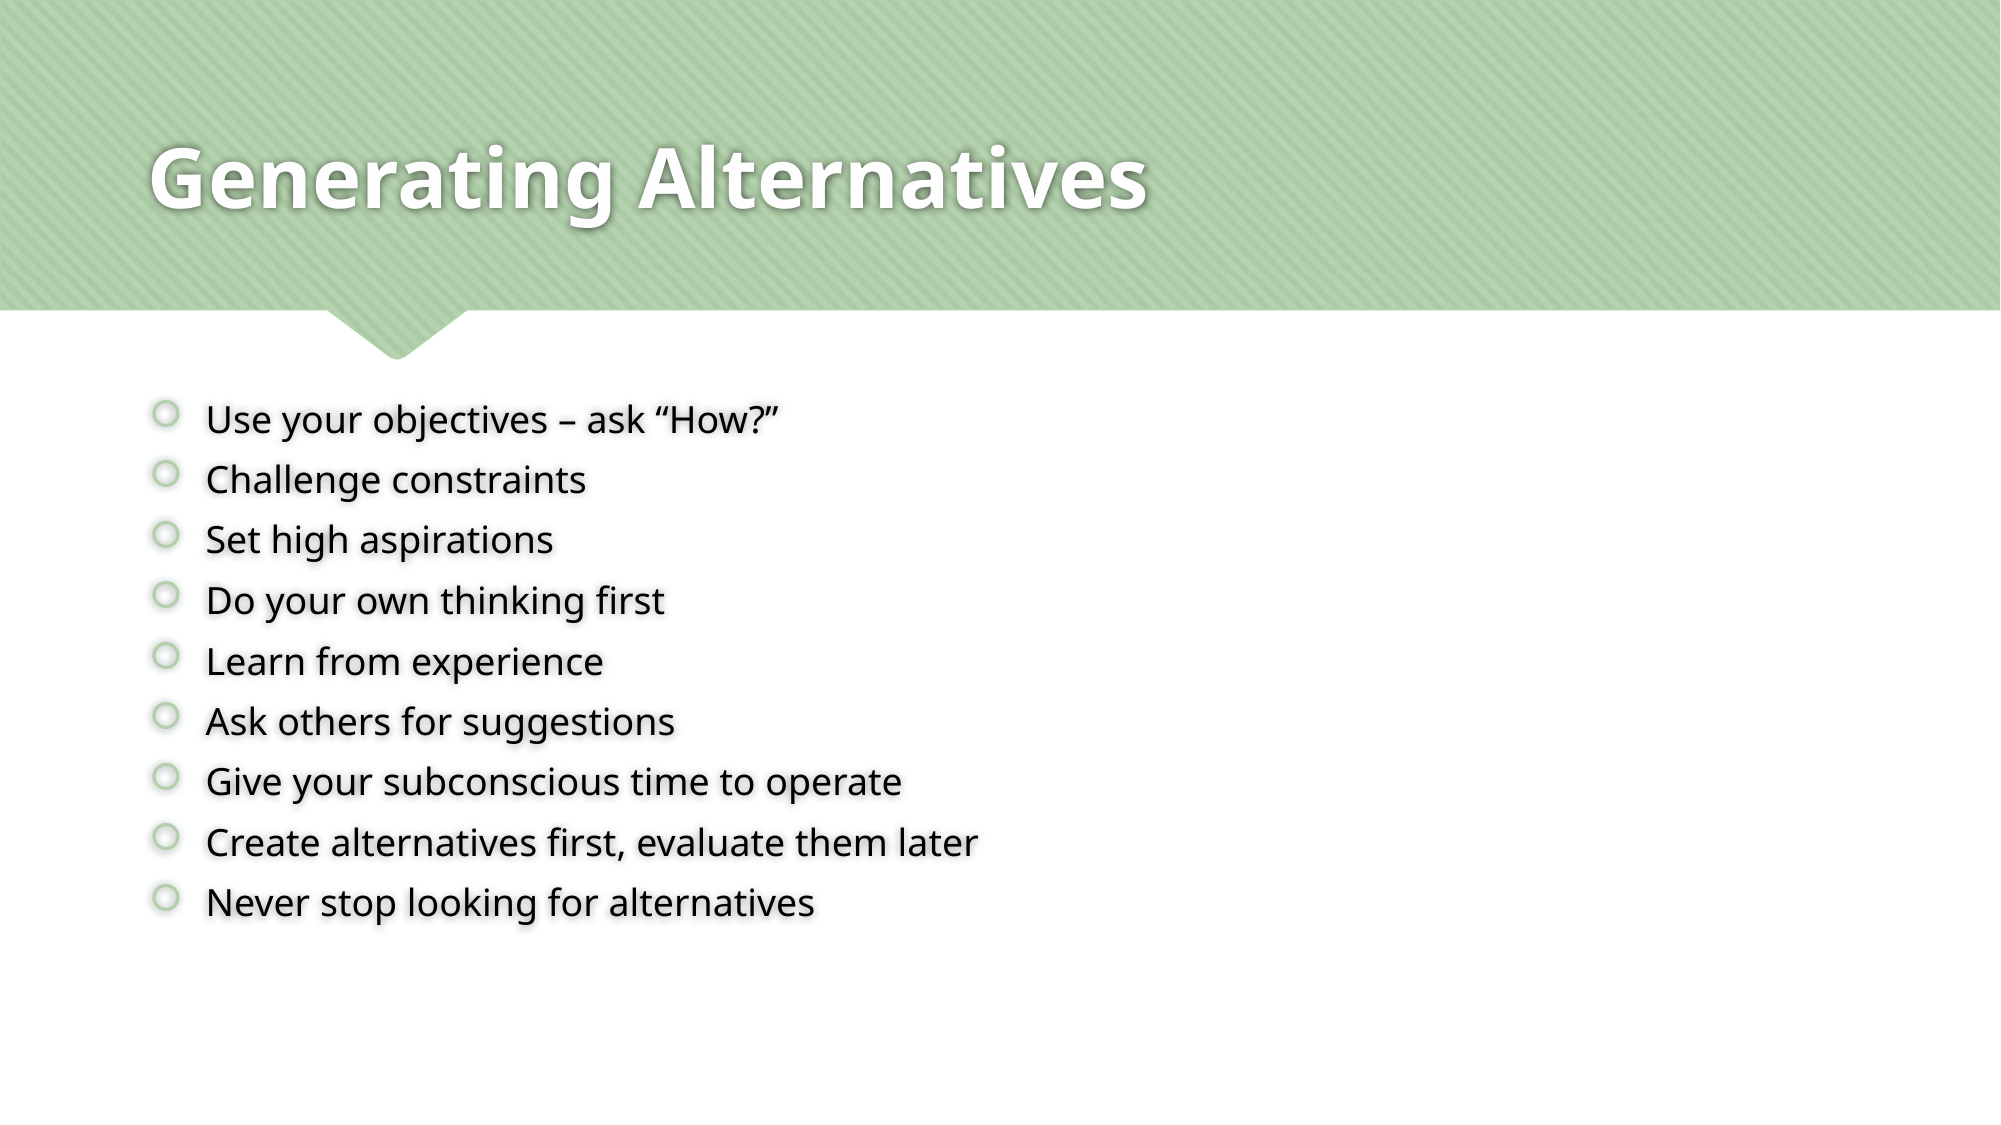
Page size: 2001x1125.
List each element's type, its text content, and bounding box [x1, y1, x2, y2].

title Generating Alternatives [132, 73, 1868, 233]
list Use your objectives – ask “How?” Challenge constraints Set high aspirations Do your own thinking first Learn from experience Ask others for suggestions Give your subconscious time to operate Create alternatives first, evaluate them later Never stop looking for alternatives [134, 364, 1866, 962]
